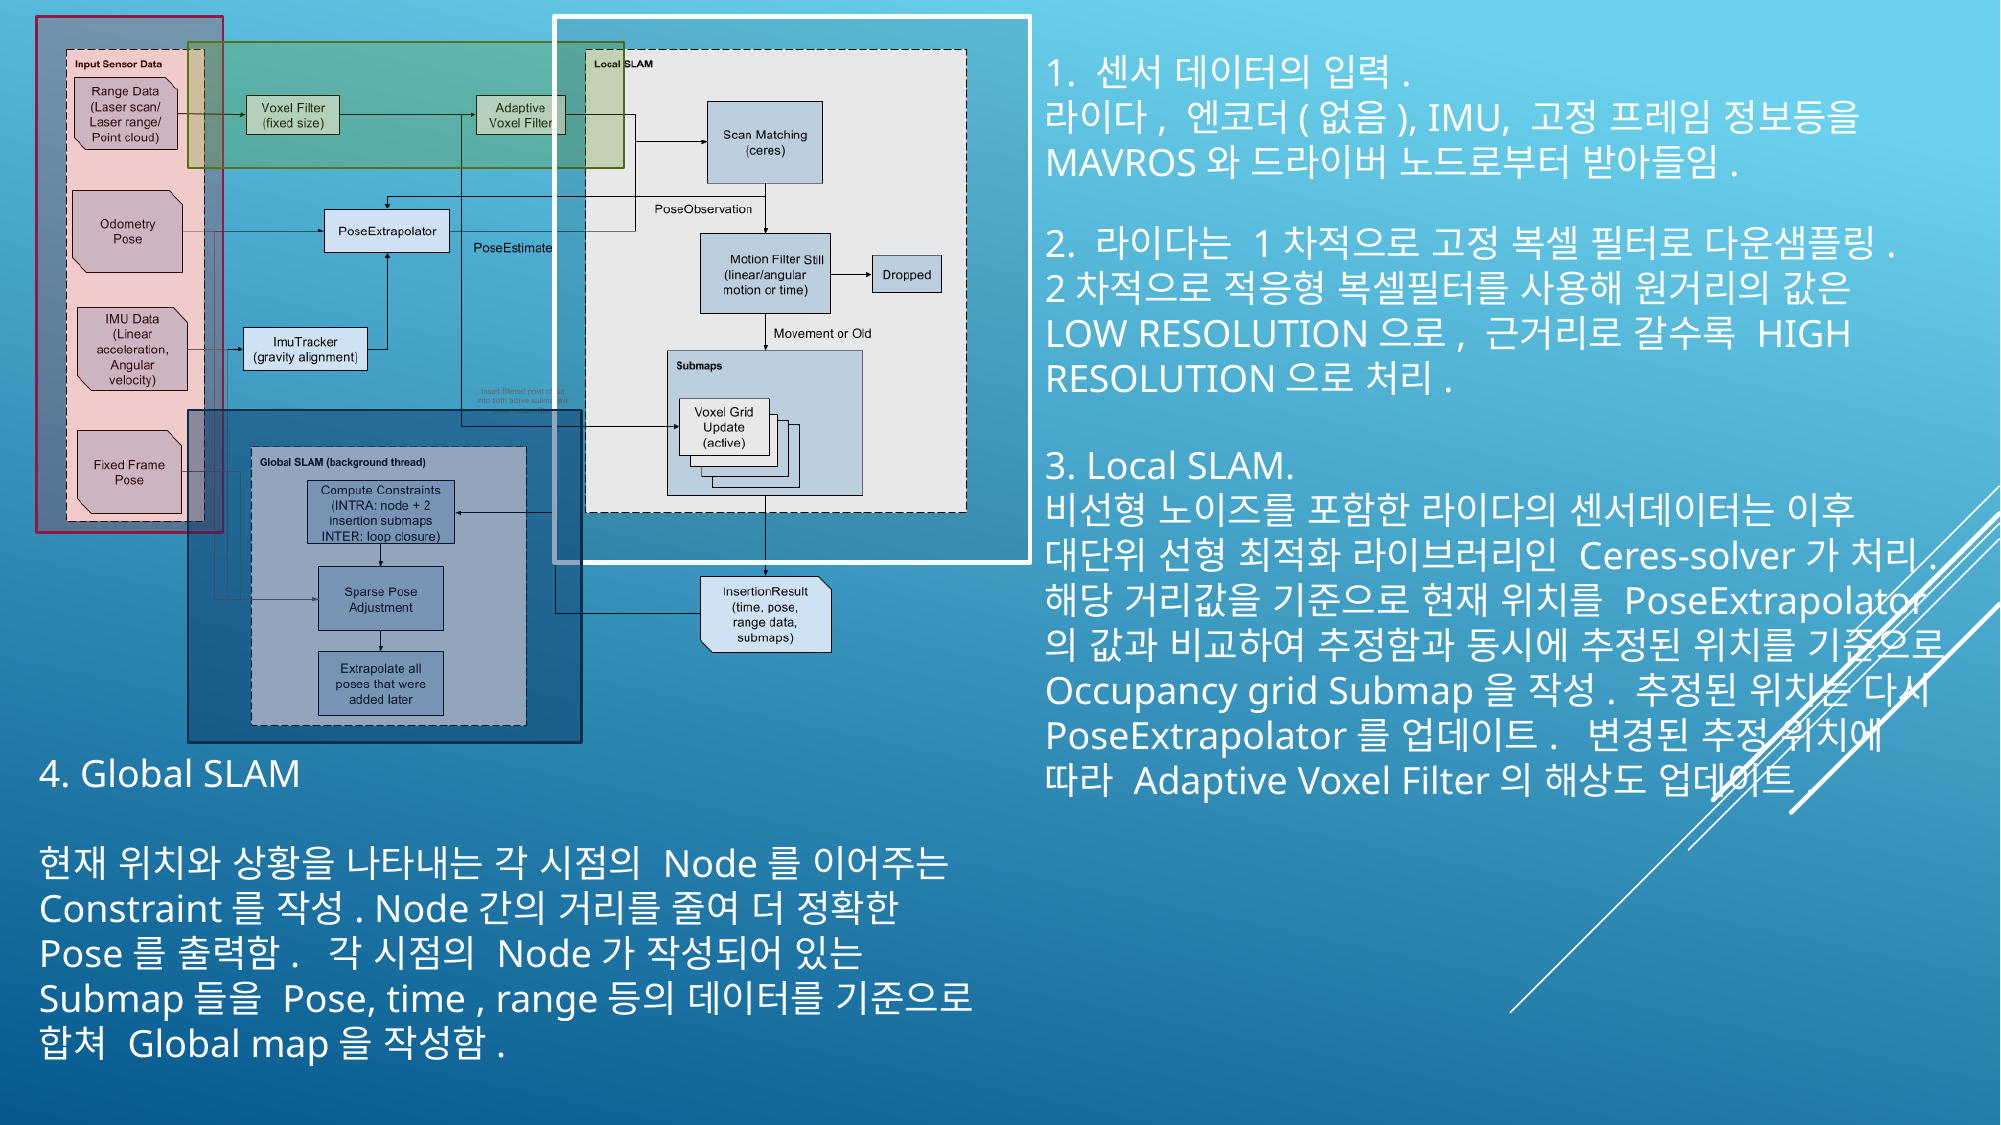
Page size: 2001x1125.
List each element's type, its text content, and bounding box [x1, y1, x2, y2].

text_box 2. 라이다는 1차적으로 고정 복셀 필터로 다운샘플링. 2차적으로 적응형 복셀필터를 사용해 원거리의 값은 LOW RESOLUTION으로, 근거리로 갈수록 HIGH RESOLUTION으로 처리. [1032, 212, 1942, 408]
picture [58, 41, 979, 732]
text_box [187, 732, 583, 744]
text_box 4. Global SLAM 현재 위치와 상황을 나타내는 각 시점의 Node를 이어주는 Constraint를 작성. Node간의 거리를 줄여 더 정확한 Pose를 출력함. 각 시점의 Node가 작성되어 있는 Submap들을 Pose, time , range등의 데이터를 기준으로 합쳐 Global map을 작성함. [24, 742, 1000, 1073]
text_box 3. Local SLAM. 비선형 노이즈를 포함한 라이다의 센서데이터는 이후 대단위 선형 최적화 라이브러리인 Ceres-solver가 처리. 해당 거리값을 기준으로 현재 위치를 PoseExtrapolator의 값과 비교하여 추정함과 동시에 추정된 위치를 기준으로 Occupancy grid Submap을 작성. 추정된 위치는 다시 PoseExtrapolator를 업데이트. 변경된 추정 위치에 따라 Adaptive Voxel Filter의 해상도 업데이트. [1030, 434, 1976, 810]
text_box [35, 15, 224, 534]
text_box [552, 14, 1032, 565]
picture [190, 412, 579, 732]
text_box 1. 센서 데이터의 입력. 라이다, 엔코더(없음), IMU, 고정 프레임 정보등을 MAVROS와 드라이버 노드로부터 받아들임. [1032, 41, 1976, 192]
